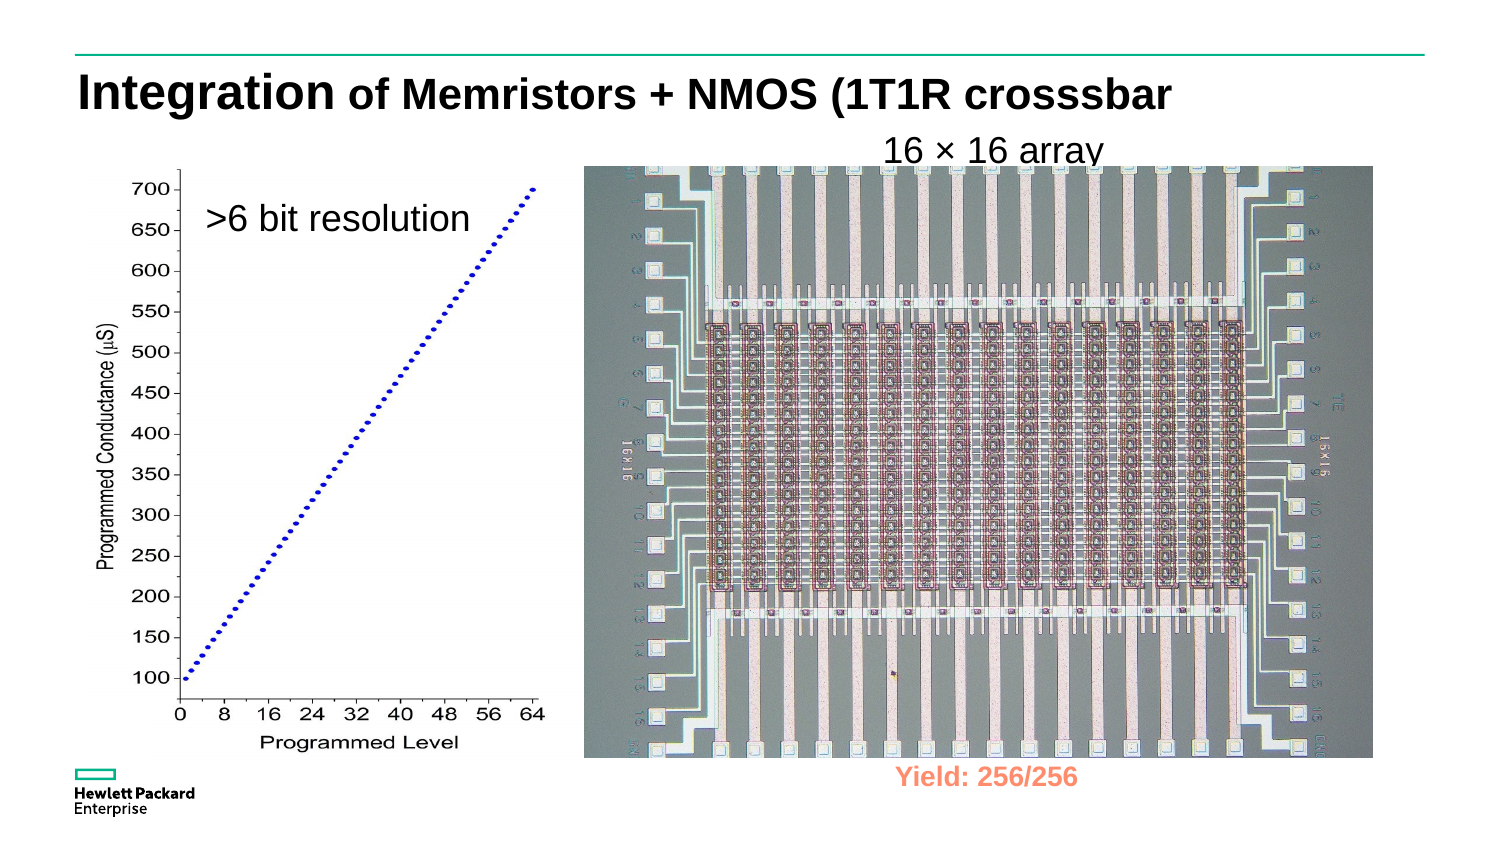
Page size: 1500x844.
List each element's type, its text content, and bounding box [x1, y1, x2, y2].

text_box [584, 166, 1373, 806]
text_box 16 × 16 array [882, 131, 1108, 166]
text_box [82, 166, 584, 763]
title Integration of Memristors + NMOS (1T1R crosssbar [77, 66, 1215, 117]
